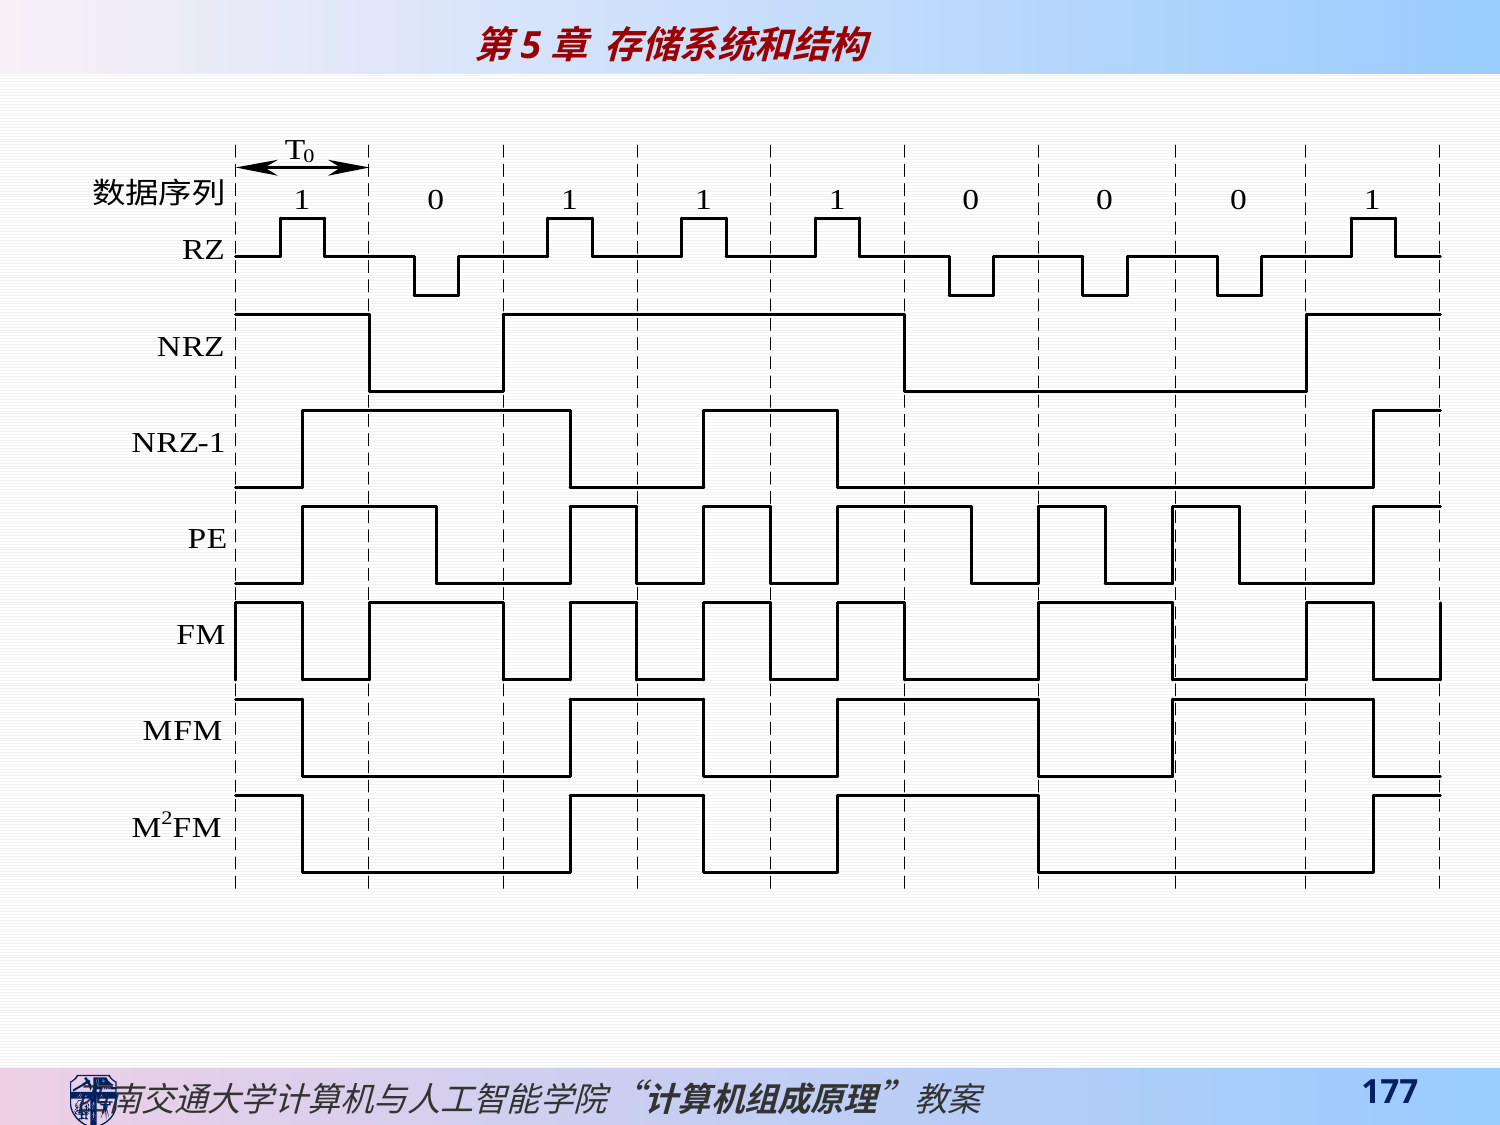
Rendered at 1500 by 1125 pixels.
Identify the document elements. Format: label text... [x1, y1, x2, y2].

table_header 地址范围（空间） [1226, 0, 1230, 73]
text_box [58, 113, 1454, 906]
